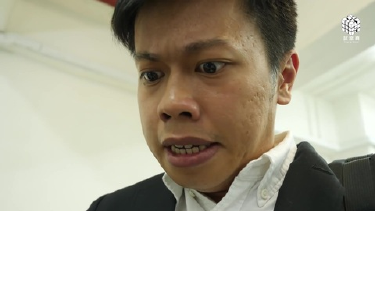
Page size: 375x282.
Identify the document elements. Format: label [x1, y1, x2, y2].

picture [0, 0, 375, 212]
